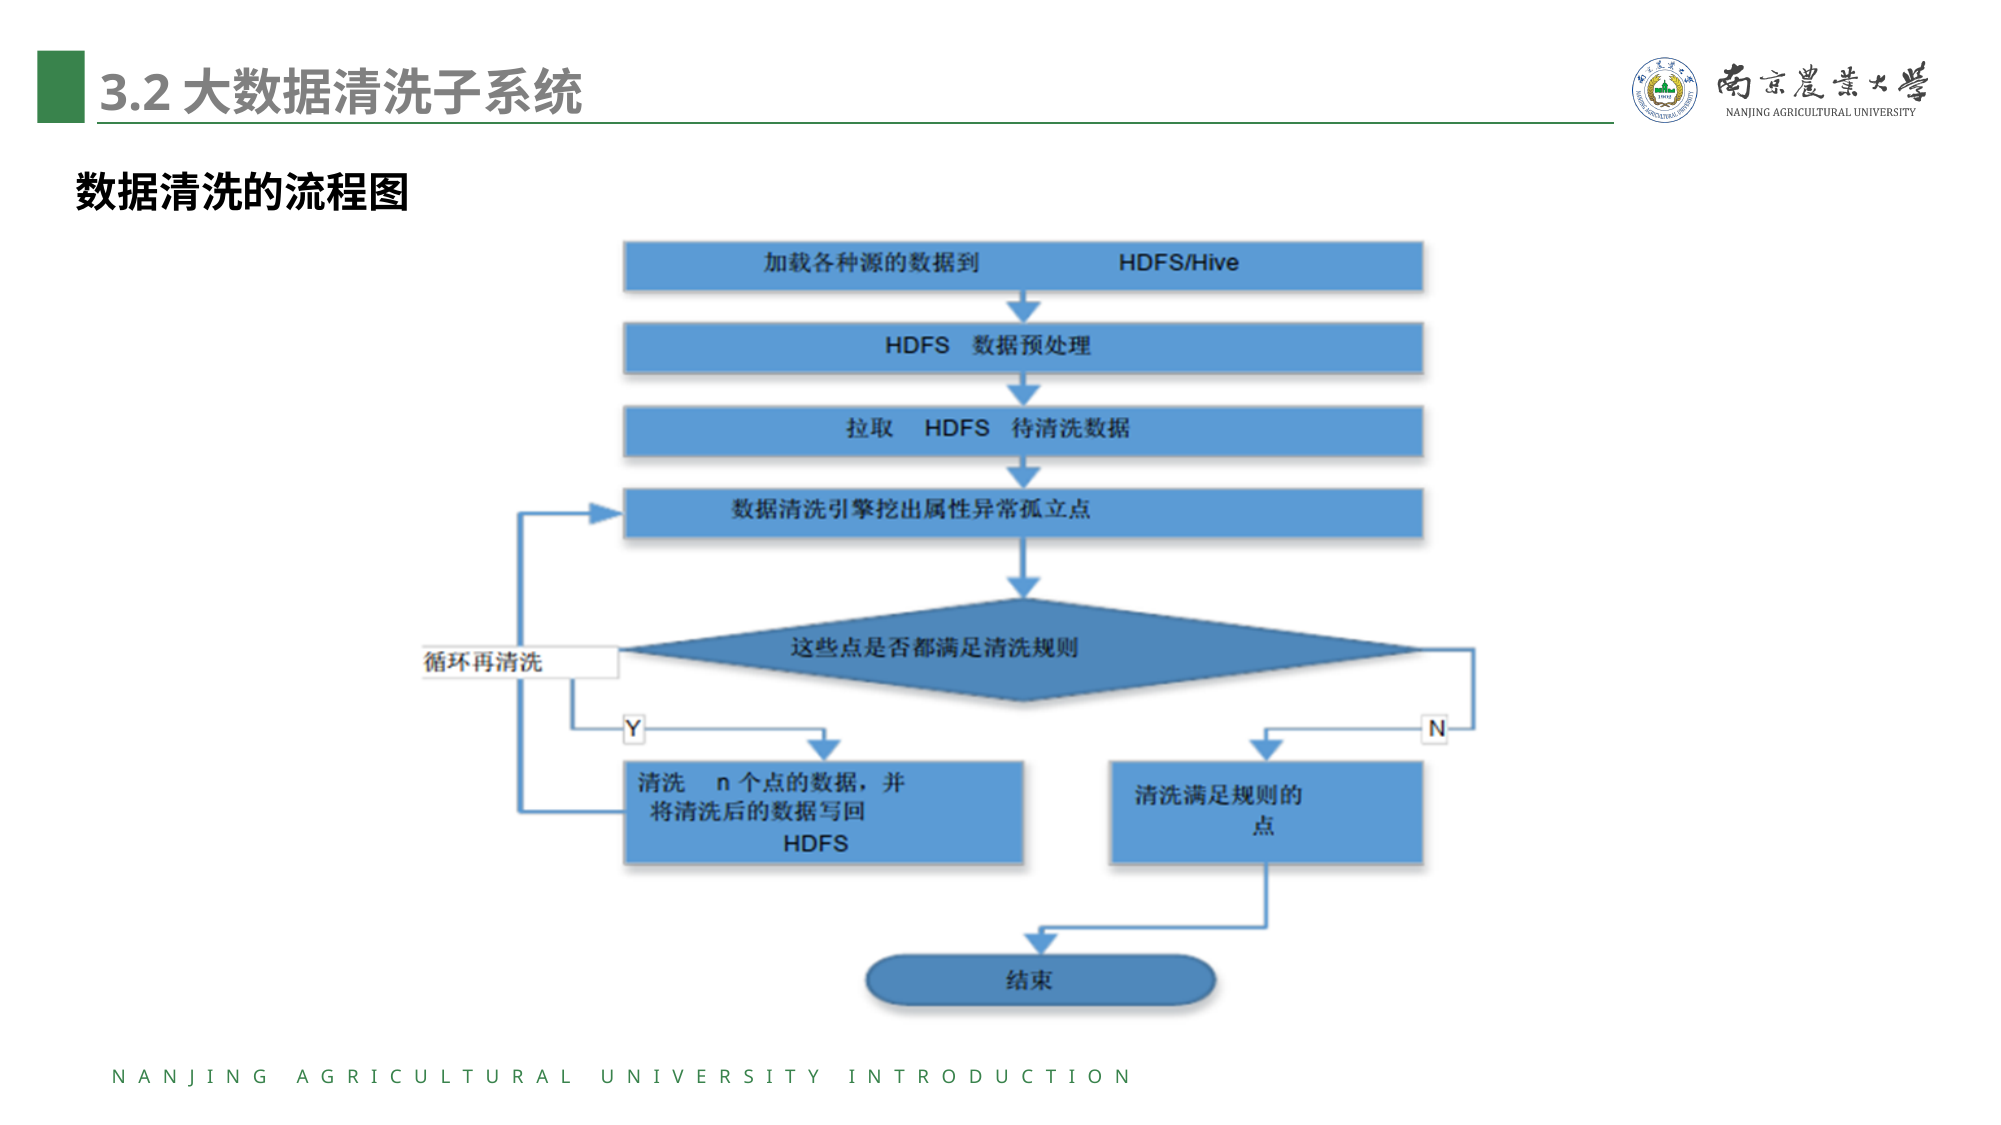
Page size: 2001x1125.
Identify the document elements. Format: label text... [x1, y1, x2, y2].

text_box 数据清洗的流程图 [61, 158, 438, 224]
text_box 3.2大数据清洗子系统 [84, 52, 661, 128]
text_box [36, 50, 86, 124]
picture [1632, 57, 1928, 123]
picture [410, 229, 1533, 1035]
text_box NANJING AGRICULTURAL UNIVERSITY INTRODUCTION [96, 1056, 1903, 1095]
